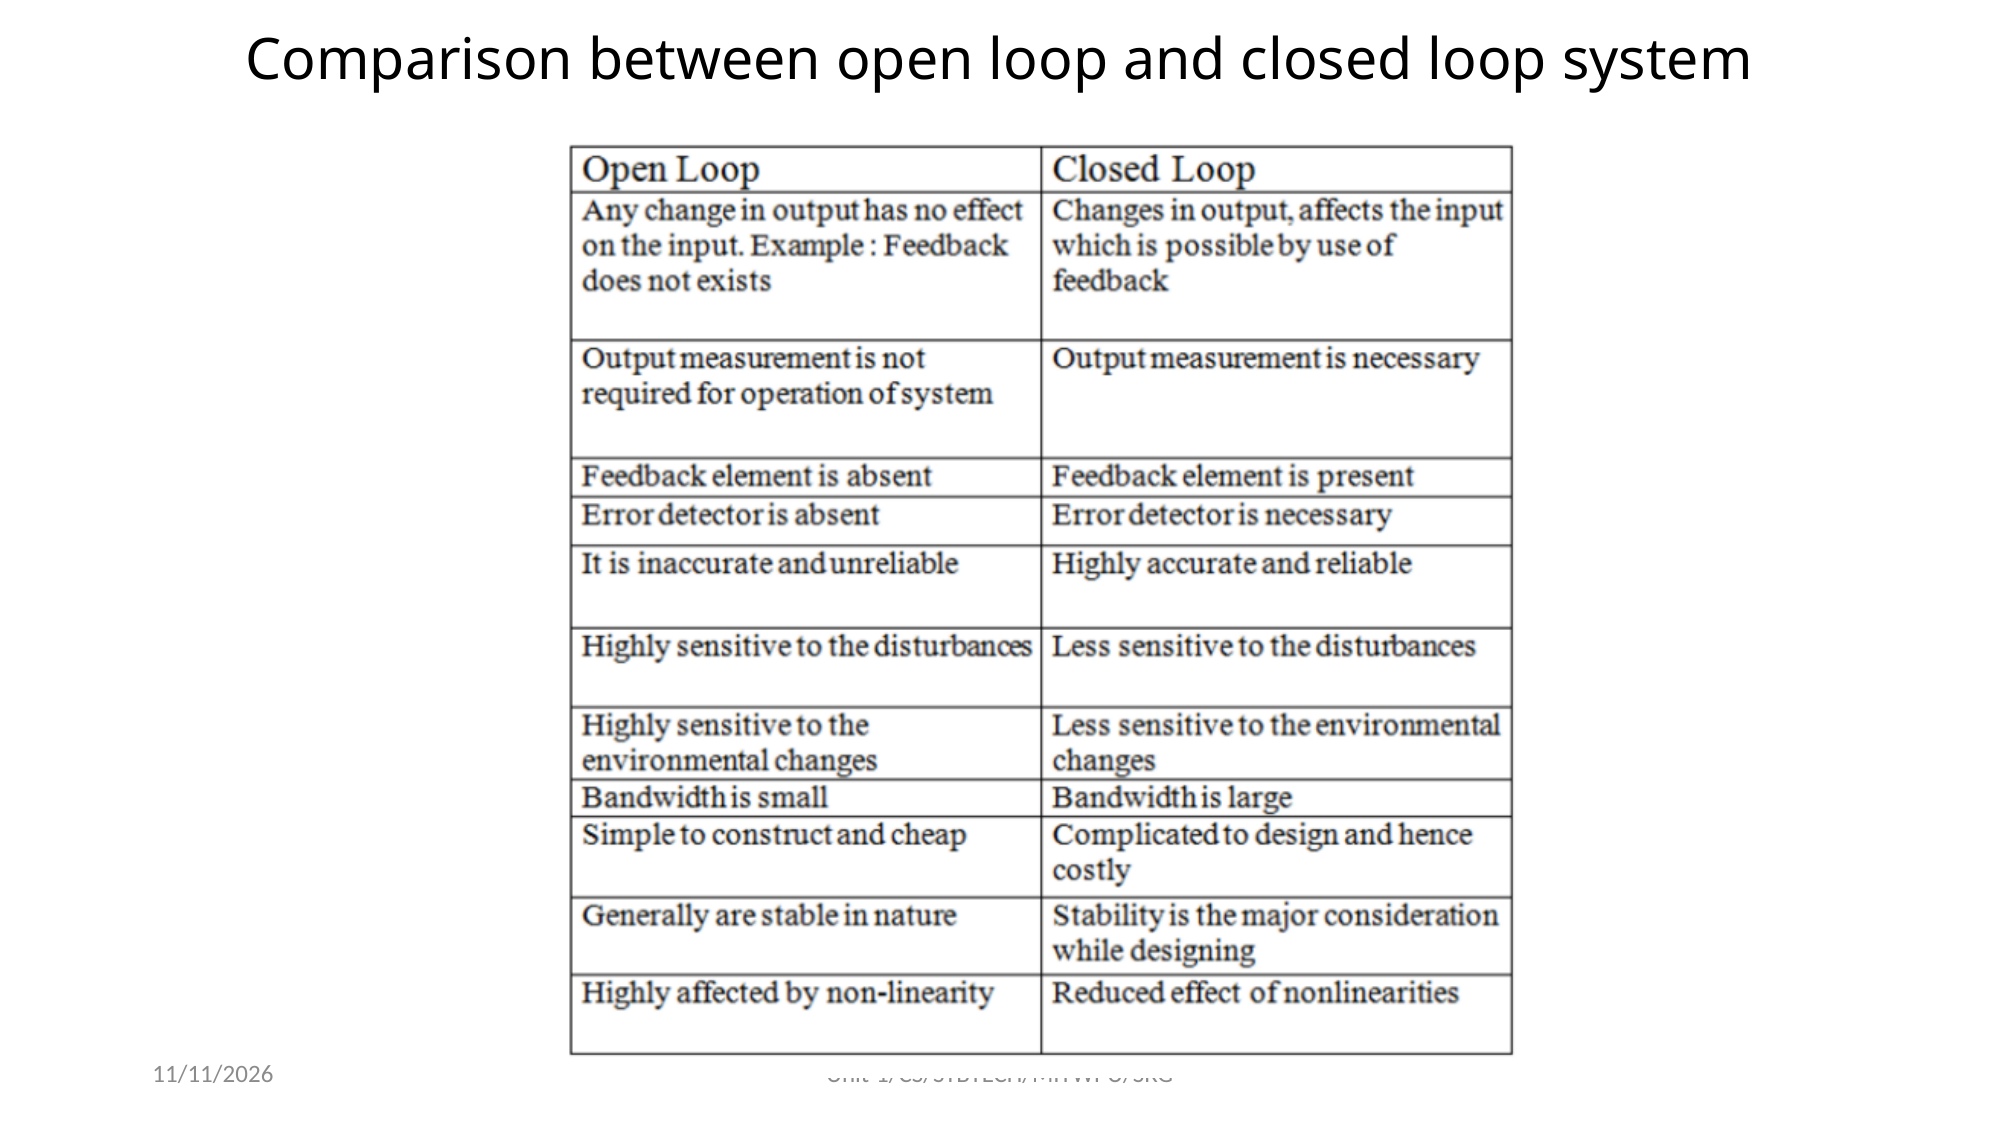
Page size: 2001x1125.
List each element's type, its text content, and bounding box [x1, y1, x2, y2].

title Comparison between open loop and closed loop system [137, 0, 1863, 123]
footer Unit-1/CS/SYBTECH/MITWPU/SRG [662, 1078, 1338, 1103]
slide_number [137, 1042, 588, 1103]
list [556, 124, 1536, 1078]
